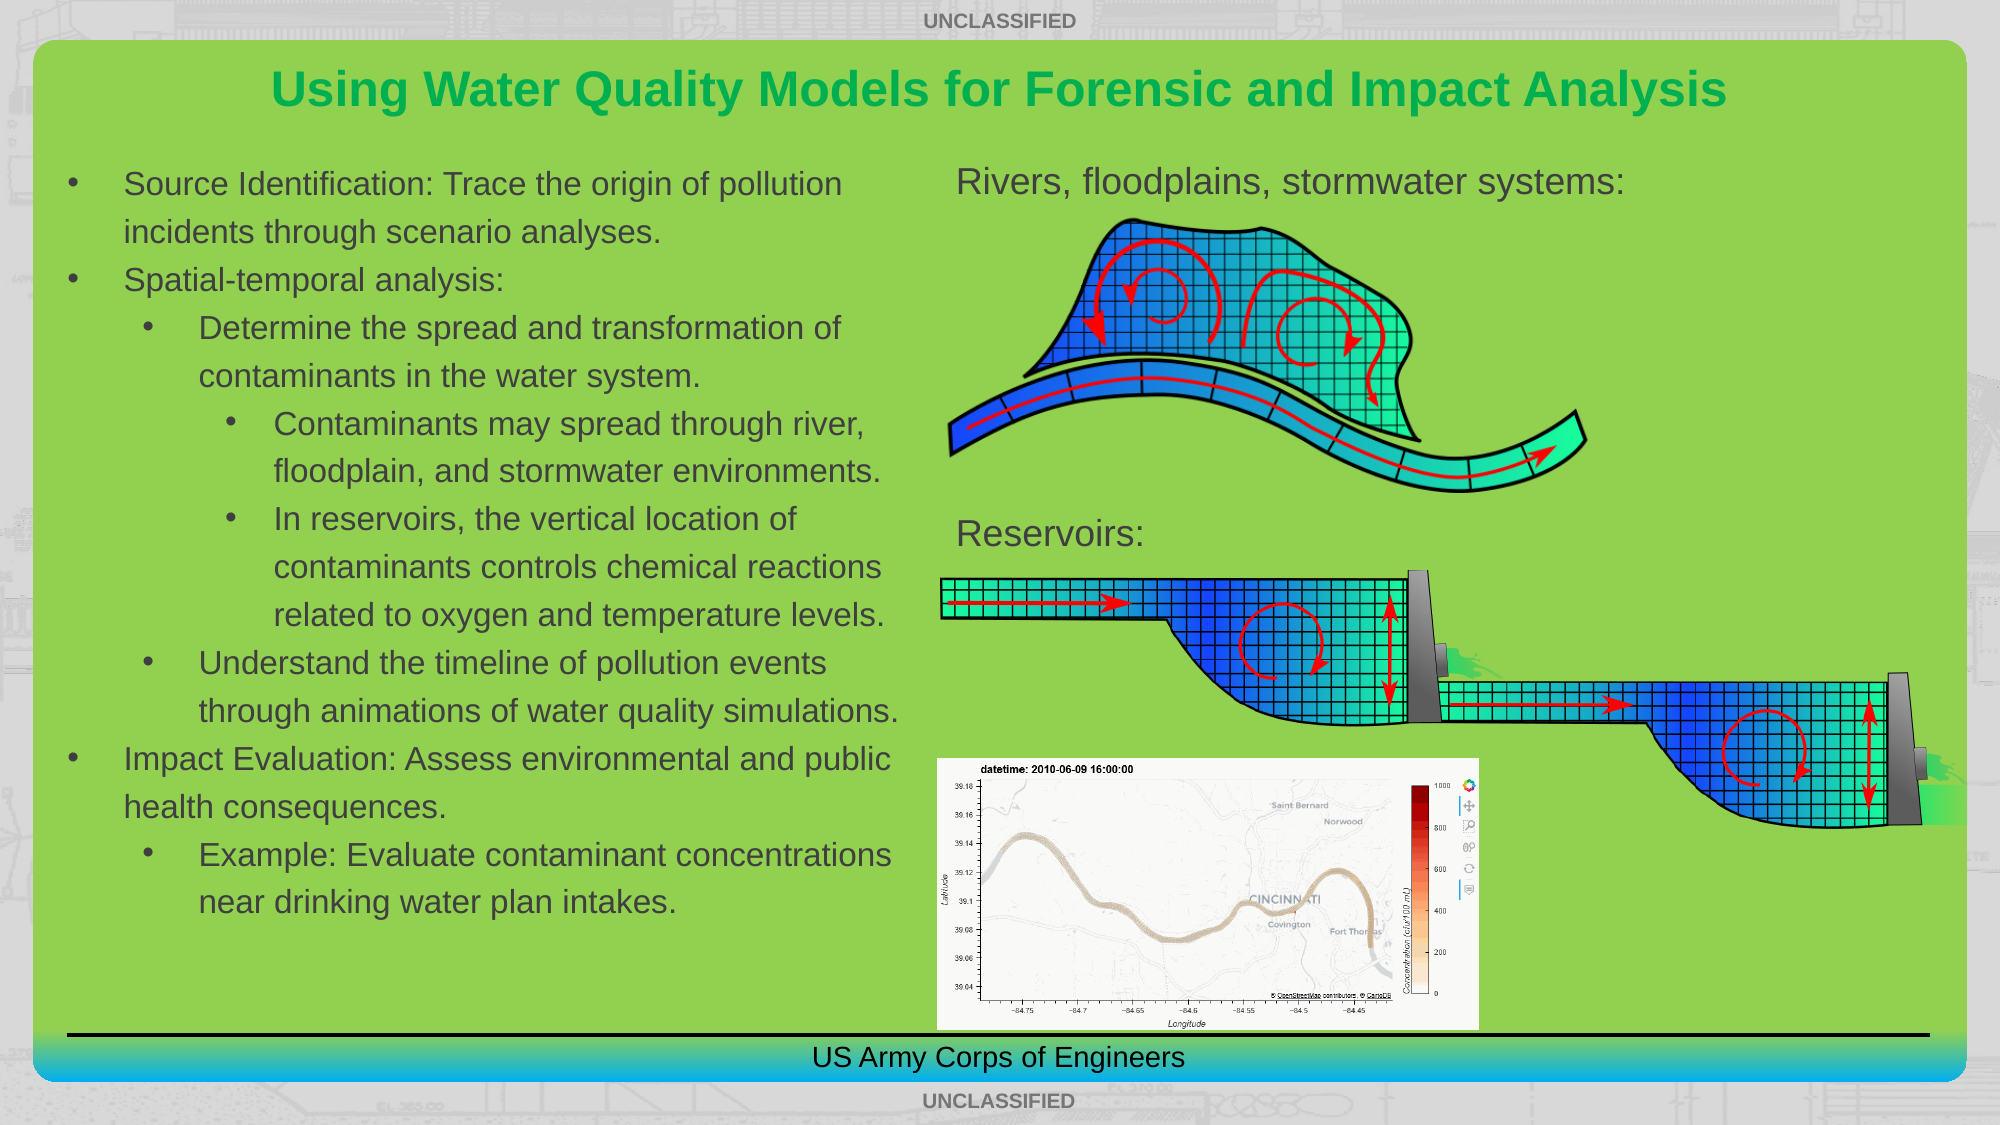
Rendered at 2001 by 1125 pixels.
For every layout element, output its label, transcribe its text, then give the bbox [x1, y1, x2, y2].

text_box Reservoirs: [940, 502, 1181, 570]
list Source Identification: Trace the origin of pollution incidents through scenario analyses. Spatial-temporal analysis: Determine the spread and transformation of contaminants in the water system. Contaminants may spread through river, floodplain, and stormwater environments. In reservoirs, the vertical location of contaminants controls chemical reactions related to oxygen and temperature levels. Understand the timeline of pollution events through animations of water quality simulations. Impact Evaluation: Assess environmental and public health consequences. Example: Evaluate contaminant concentrations near drinking water plan intakes. [52, 146, 940, 980]
text_box Rivers, floodplains, stormwater systems: [940, 140, 1686, 201]
title Using Water Quality Models for Forensic and Impact Analysis [0, 0, 2000, 188]
picture [0, 188, 2000, 1125]
picture [735, 202, 1847, 493]
